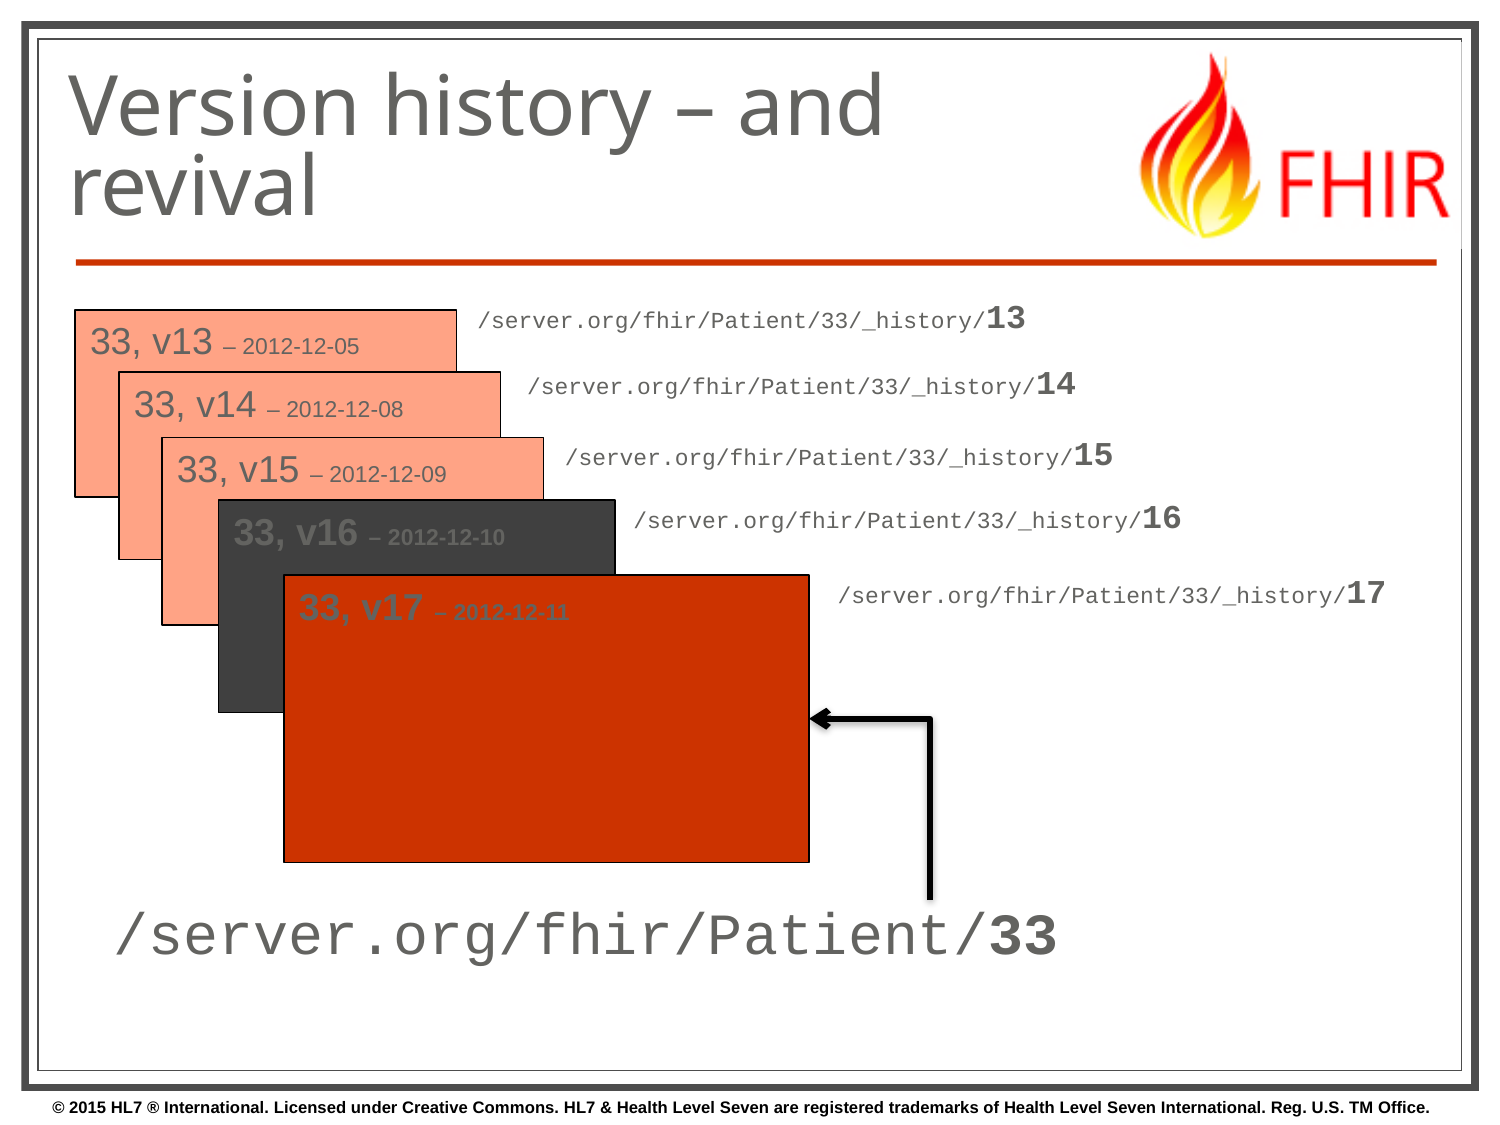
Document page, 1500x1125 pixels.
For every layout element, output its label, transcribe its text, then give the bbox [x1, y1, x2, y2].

text_box /server.org/fhir/Patient/33/_history/13 [462, 287, 1131, 343]
text_box 33, v13 – 2012-12-05 [74, 309, 457, 498]
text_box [778, 748, 961, 870]
text_box 33, v14 – 2012-12-08 [118, 372, 501, 560]
text_box /server.org/fhir/Patient/33/_history/15 [549, 424, 1234, 480]
text_box /server.org/fhir/Patient/33/_history/16 [618, 487, 1275, 543]
picture [1128, 42, 1462, 249]
text_box 33, v17 – 2012-12-11 [284, 574, 809, 863]
text_box /server.org/fhir/Patient/33 [98, 889, 1131, 974]
title Version history – and revival [53, 54, 1128, 249]
text_box /server.org/fhir/Patient/33/_history/17 [822, 562, 1438, 618]
text_box 33, v16 – 2012-12-10 [218, 499, 615, 713]
text_box /server.org/fhir/Patient/33/_history/14 [512, 354, 1200, 409]
text_box 33, v15 – 2012-12-09 [161, 437, 544, 625]
